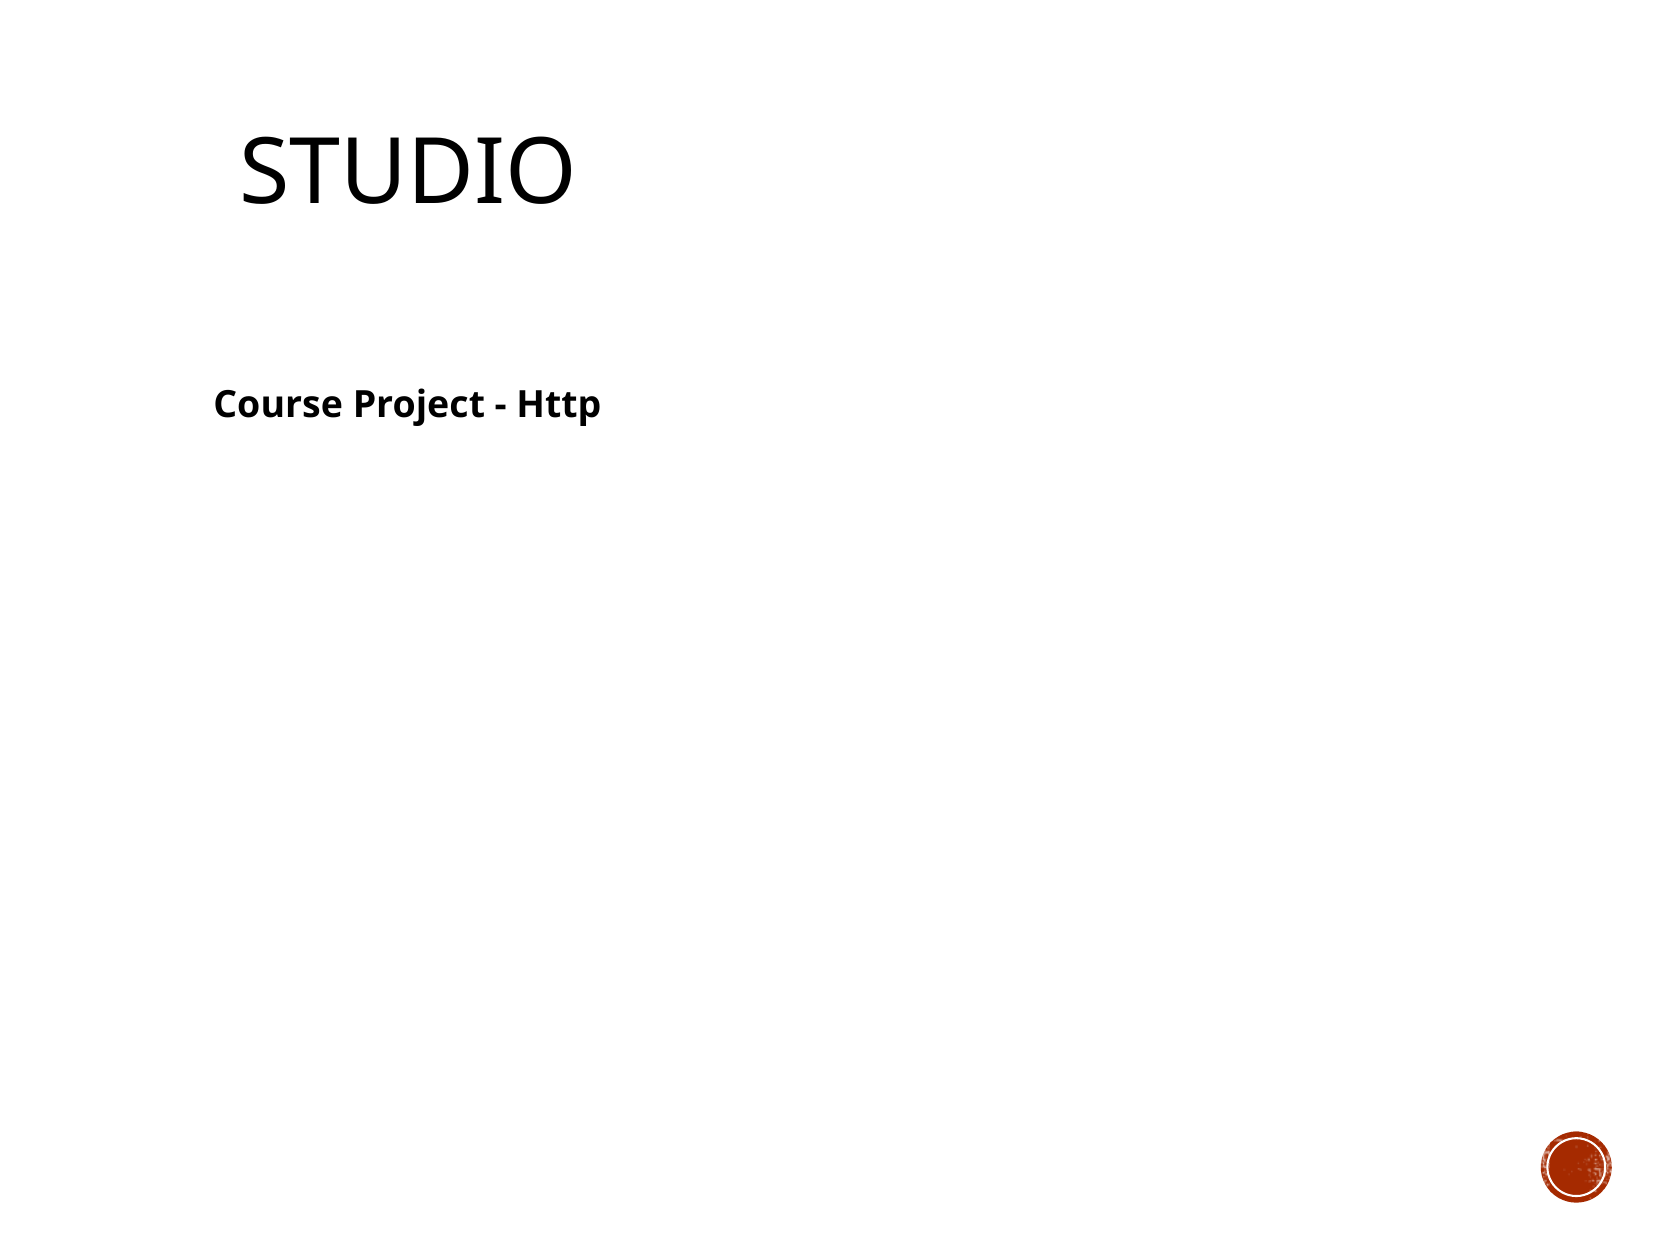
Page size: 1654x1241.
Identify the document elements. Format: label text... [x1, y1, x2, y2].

title Studio [224, 66, 1495, 282]
text_box Course Project - Http [198, 372, 1390, 1096]
